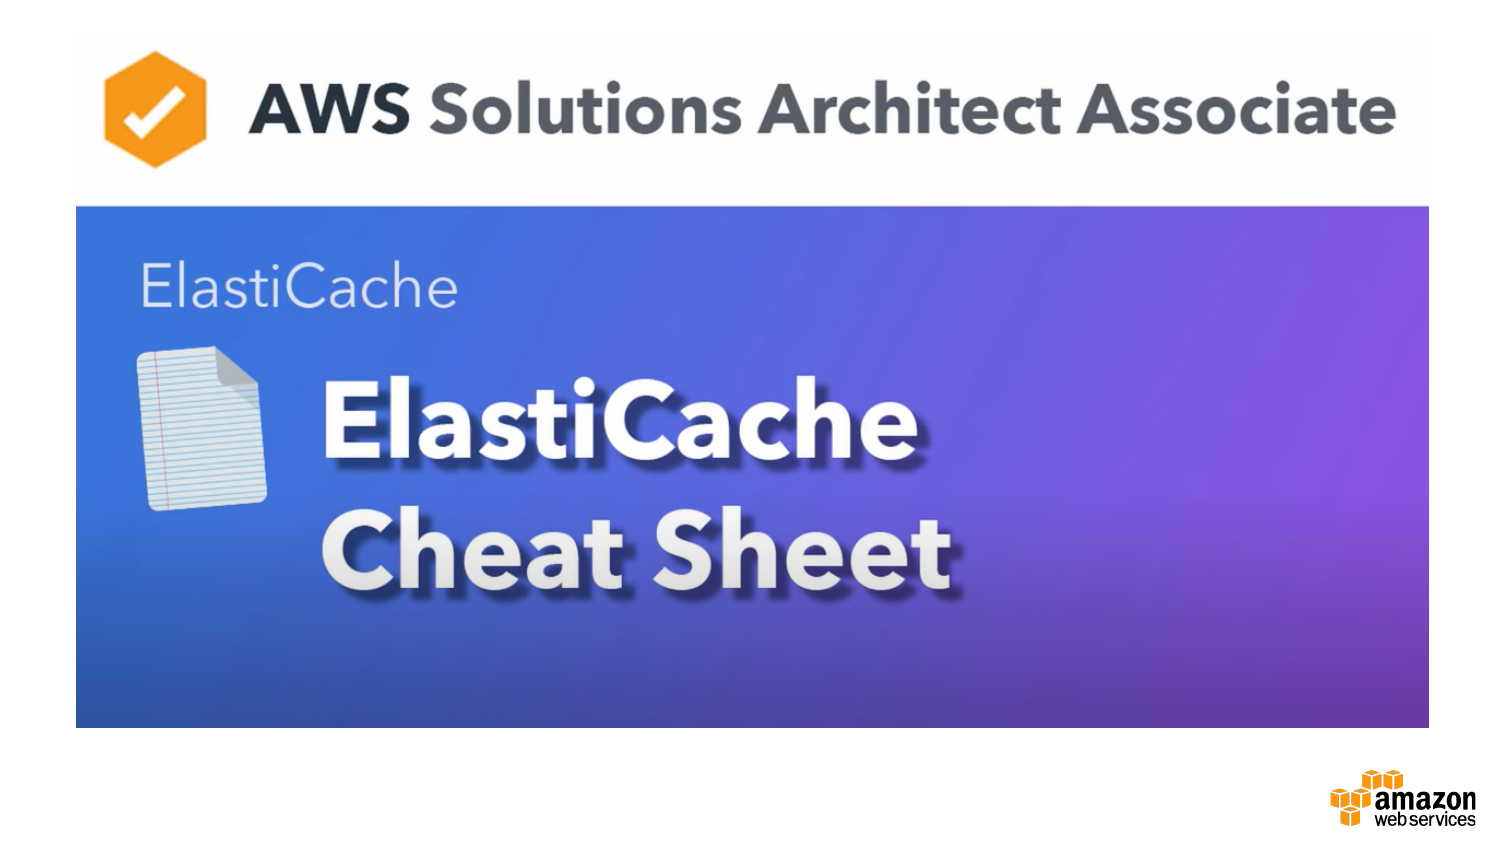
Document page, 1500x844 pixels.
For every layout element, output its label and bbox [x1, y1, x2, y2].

picture [75, 36, 1429, 728]
